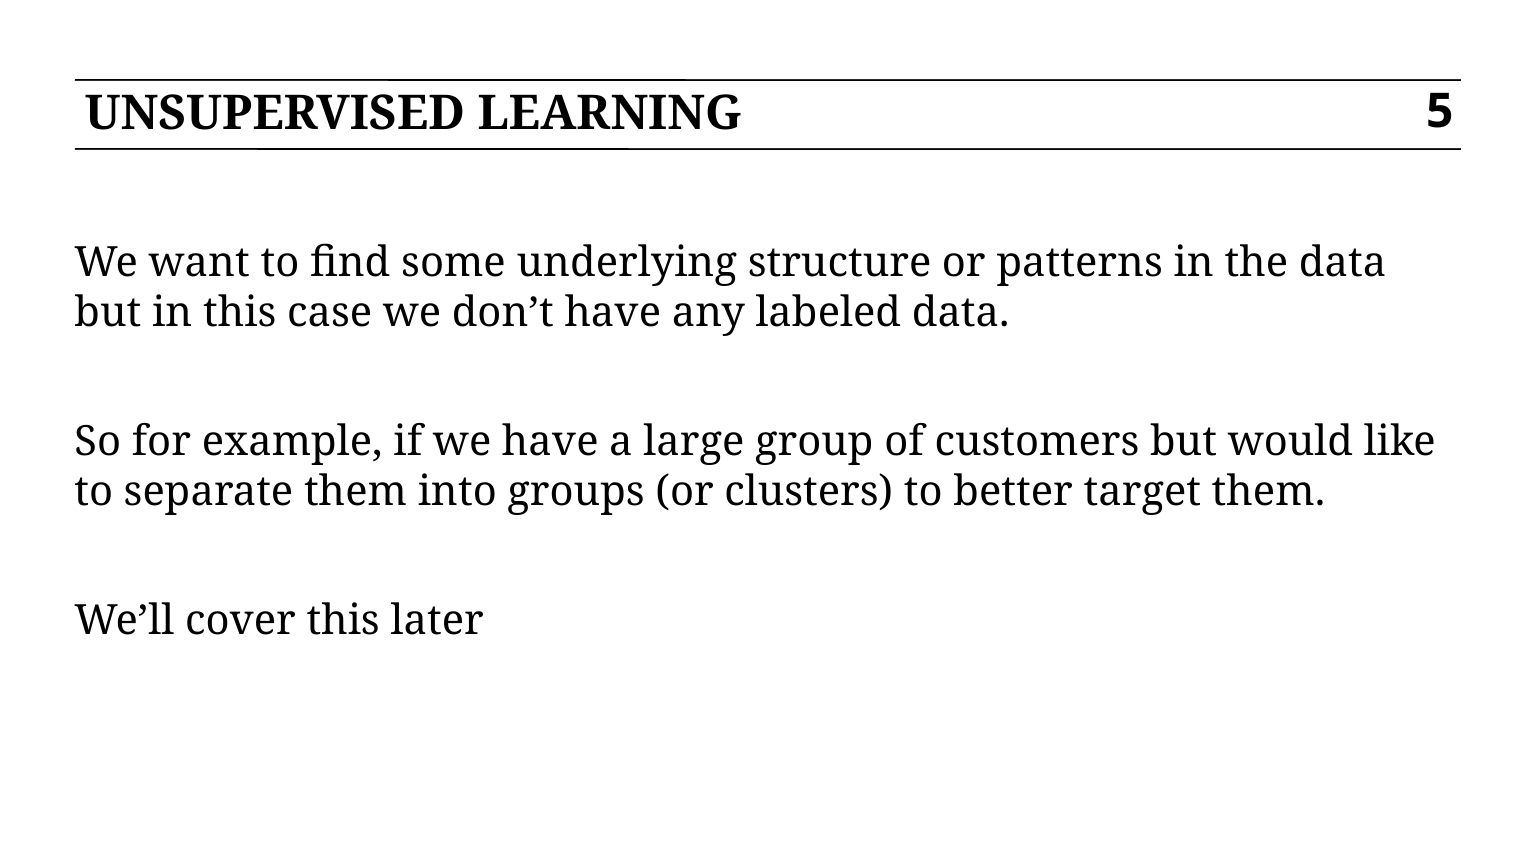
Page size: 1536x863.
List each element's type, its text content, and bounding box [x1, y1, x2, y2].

text_box We want to find some underlying structure or patterns in the data but in this case we don’t have any labeled data. So for example, if we have a large group of customers but would like to separate them into groups (or clusters) to better target them. We’ll cover this later [74, 234, 1462, 644]
title UNSUPERVISED LEARNING [76, 82, 1369, 234]
slide_number 5 [1424, 83, 1456, 142]
